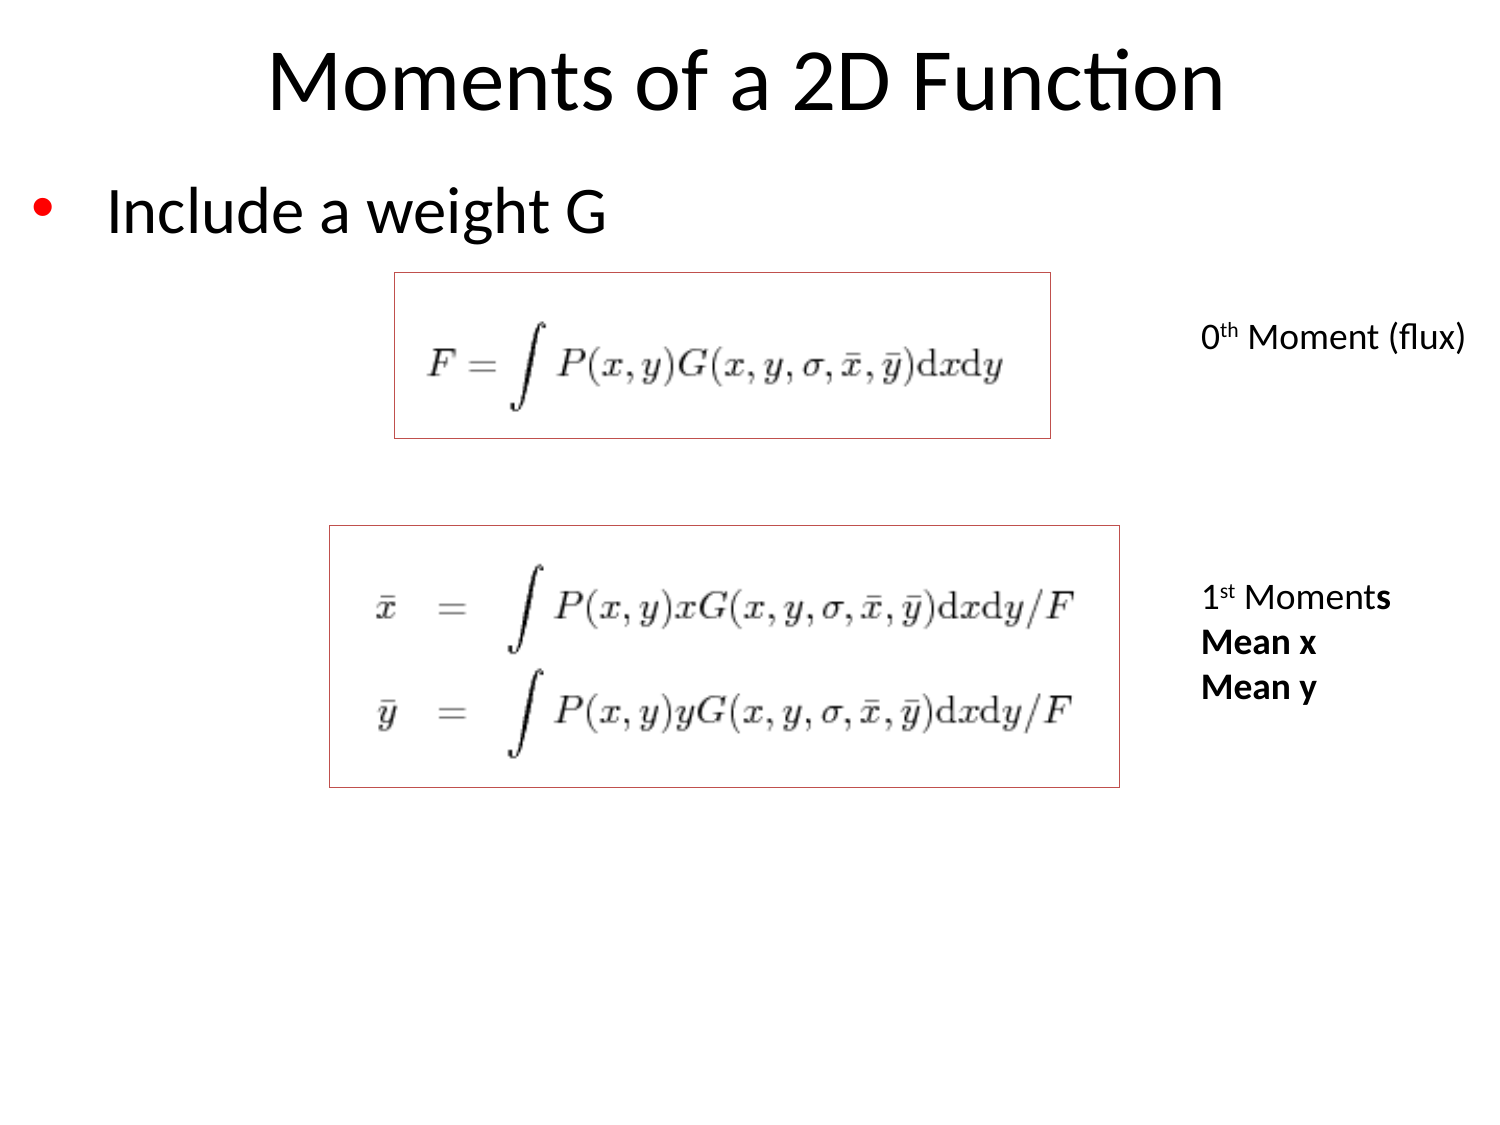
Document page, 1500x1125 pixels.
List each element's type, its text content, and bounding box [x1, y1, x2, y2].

text_box 0th Moment (flux) [1186, 304, 1482, 365]
text_box 1st Moments Mean x Mean y [1186, 564, 1406, 715]
title Moments of a 2D Function [15, 13, 1478, 137]
list Include a weight G [15, 159, 1478, 335]
picture [393, 271, 1051, 439]
picture [329, 524, 1120, 788]
